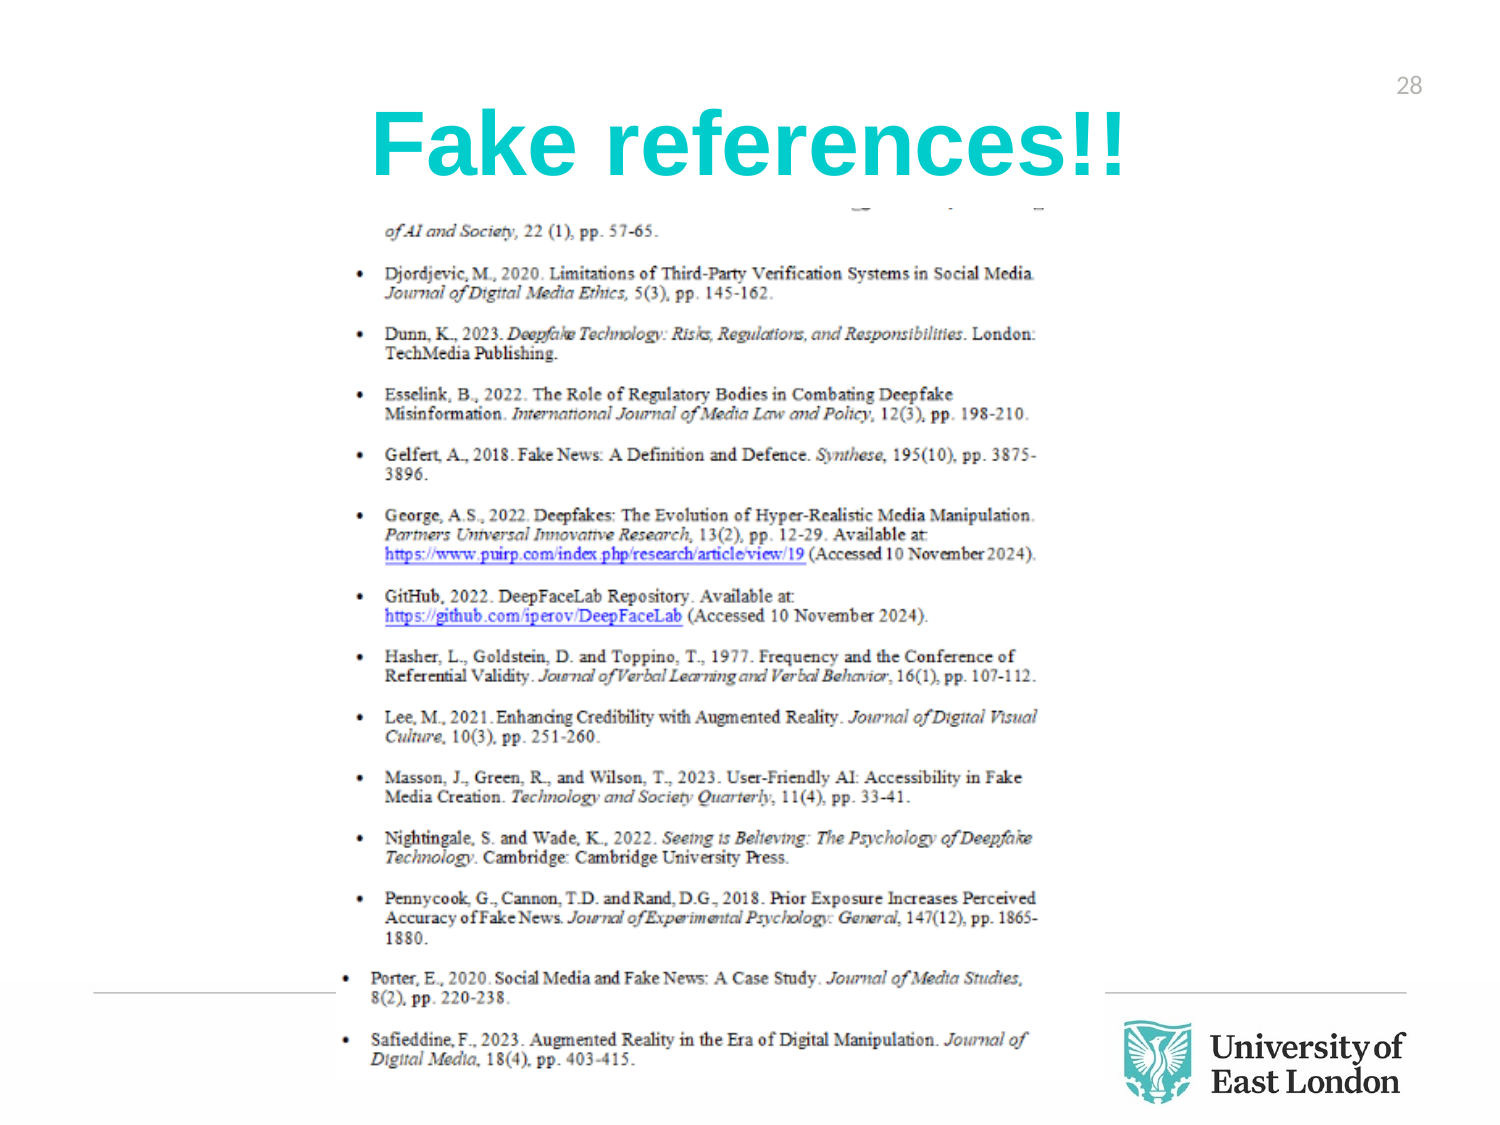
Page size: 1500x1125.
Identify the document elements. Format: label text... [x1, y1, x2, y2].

picture [0, 207, 1500, 1125]
slide_number 28 [1349, 54, 1438, 114]
title Fake references!! [75, 45, 1425, 233]
